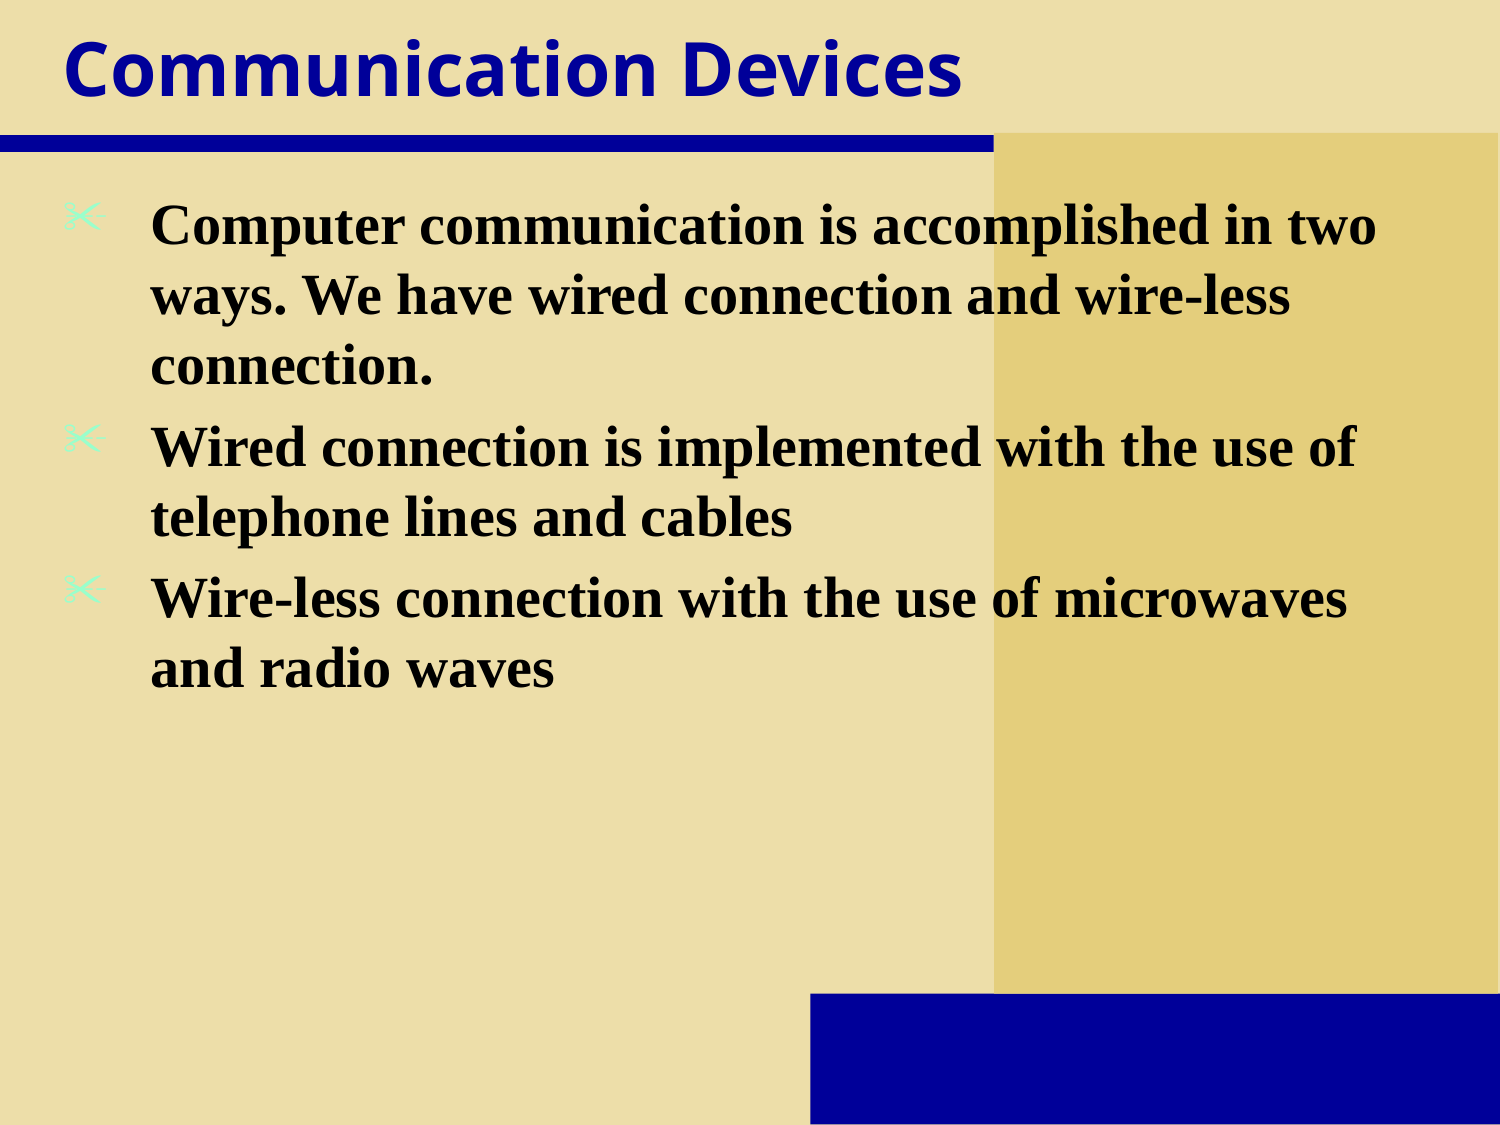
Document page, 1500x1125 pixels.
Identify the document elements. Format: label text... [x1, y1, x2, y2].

list Computer communication is accomplished in two ways. We have wired connection and wire-less connection. Wired connection is implemented with the use of telephone lines and cables Wire-less connection with the use of microwaves and radio waves [47, 178, 1457, 960]
title Communication Devices [47, 0, 1456, 133]
